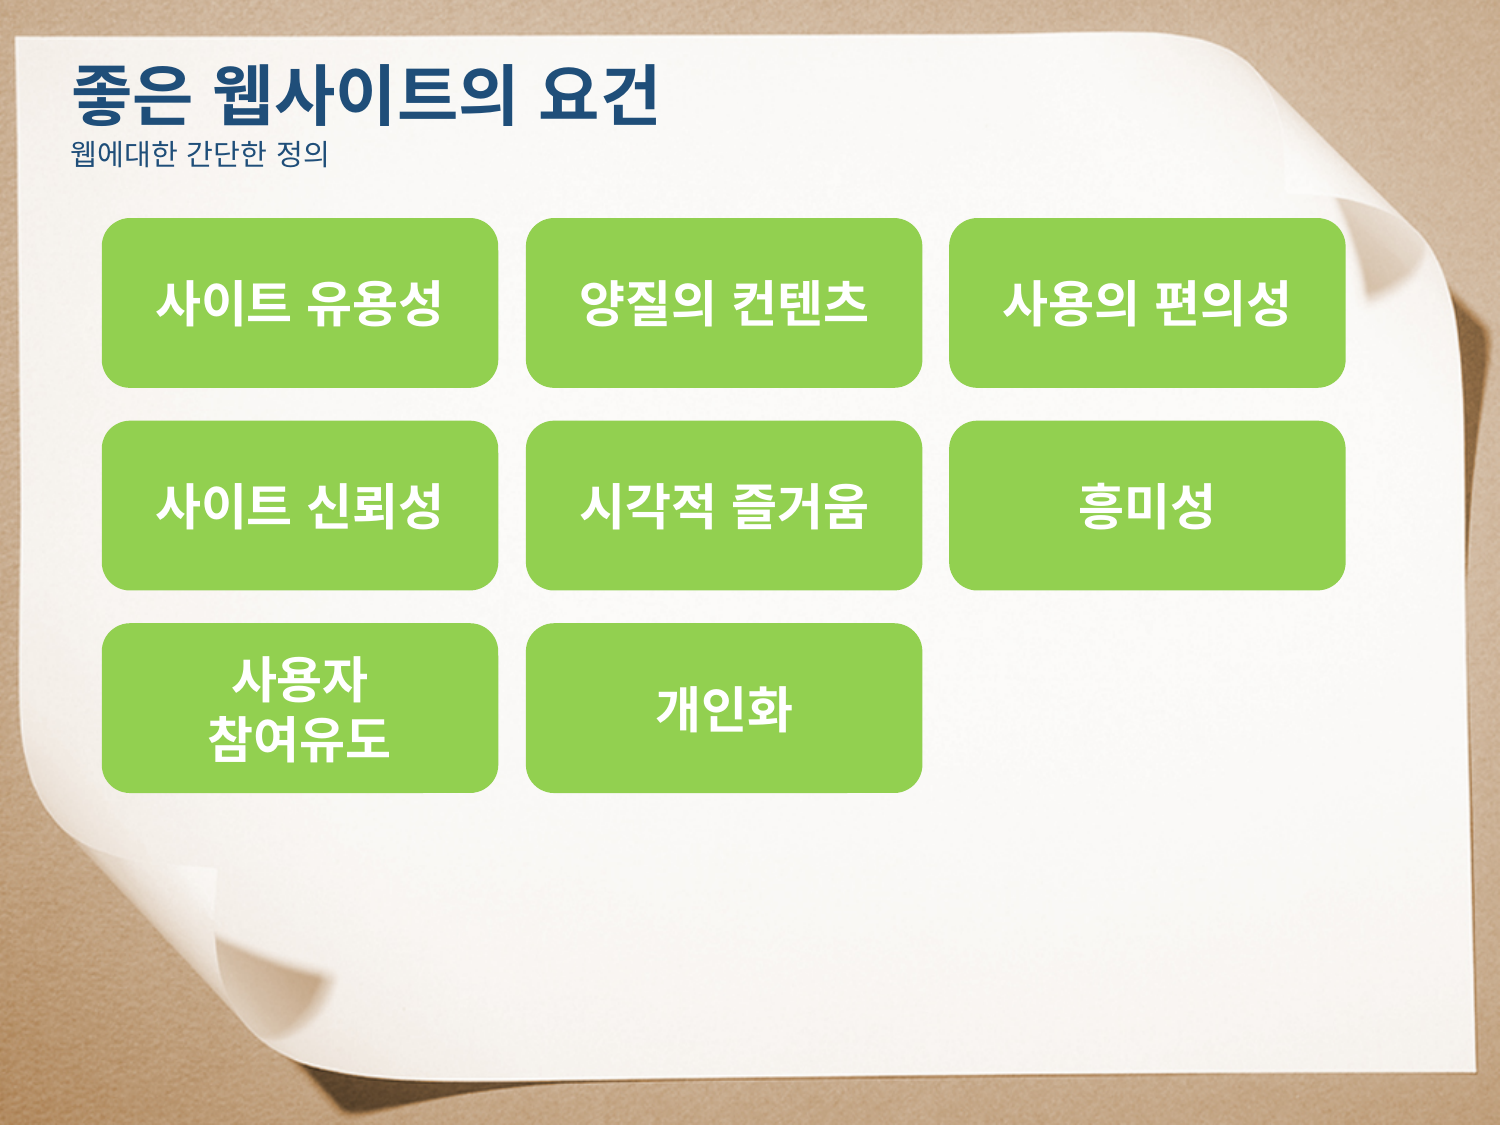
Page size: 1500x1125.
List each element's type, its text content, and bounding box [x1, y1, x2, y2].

text_box 사이트 신뢰성 [100, 419, 500, 592]
text_box 사이트 유용성 [100, 216, 500, 389]
text_box 시각적 즐거움 [524, 419, 924, 592]
text_box 개인화 [524, 622, 924, 795]
text_box 좋은 웹사이트의 요건 [56, 59, 978, 129]
text_box 사용자 참여유도 [100, 622, 500, 795]
text_box 사용의 편의성 [948, 216, 1347, 389]
picture [0, 0, 1500, 1125]
text_box 웹에대한 간단한 정의 [56, 129, 1113, 179]
text_box 양질의 컨텐츠 [524, 216, 924, 389]
text_box 흥미성 [948, 419, 1347, 592]
